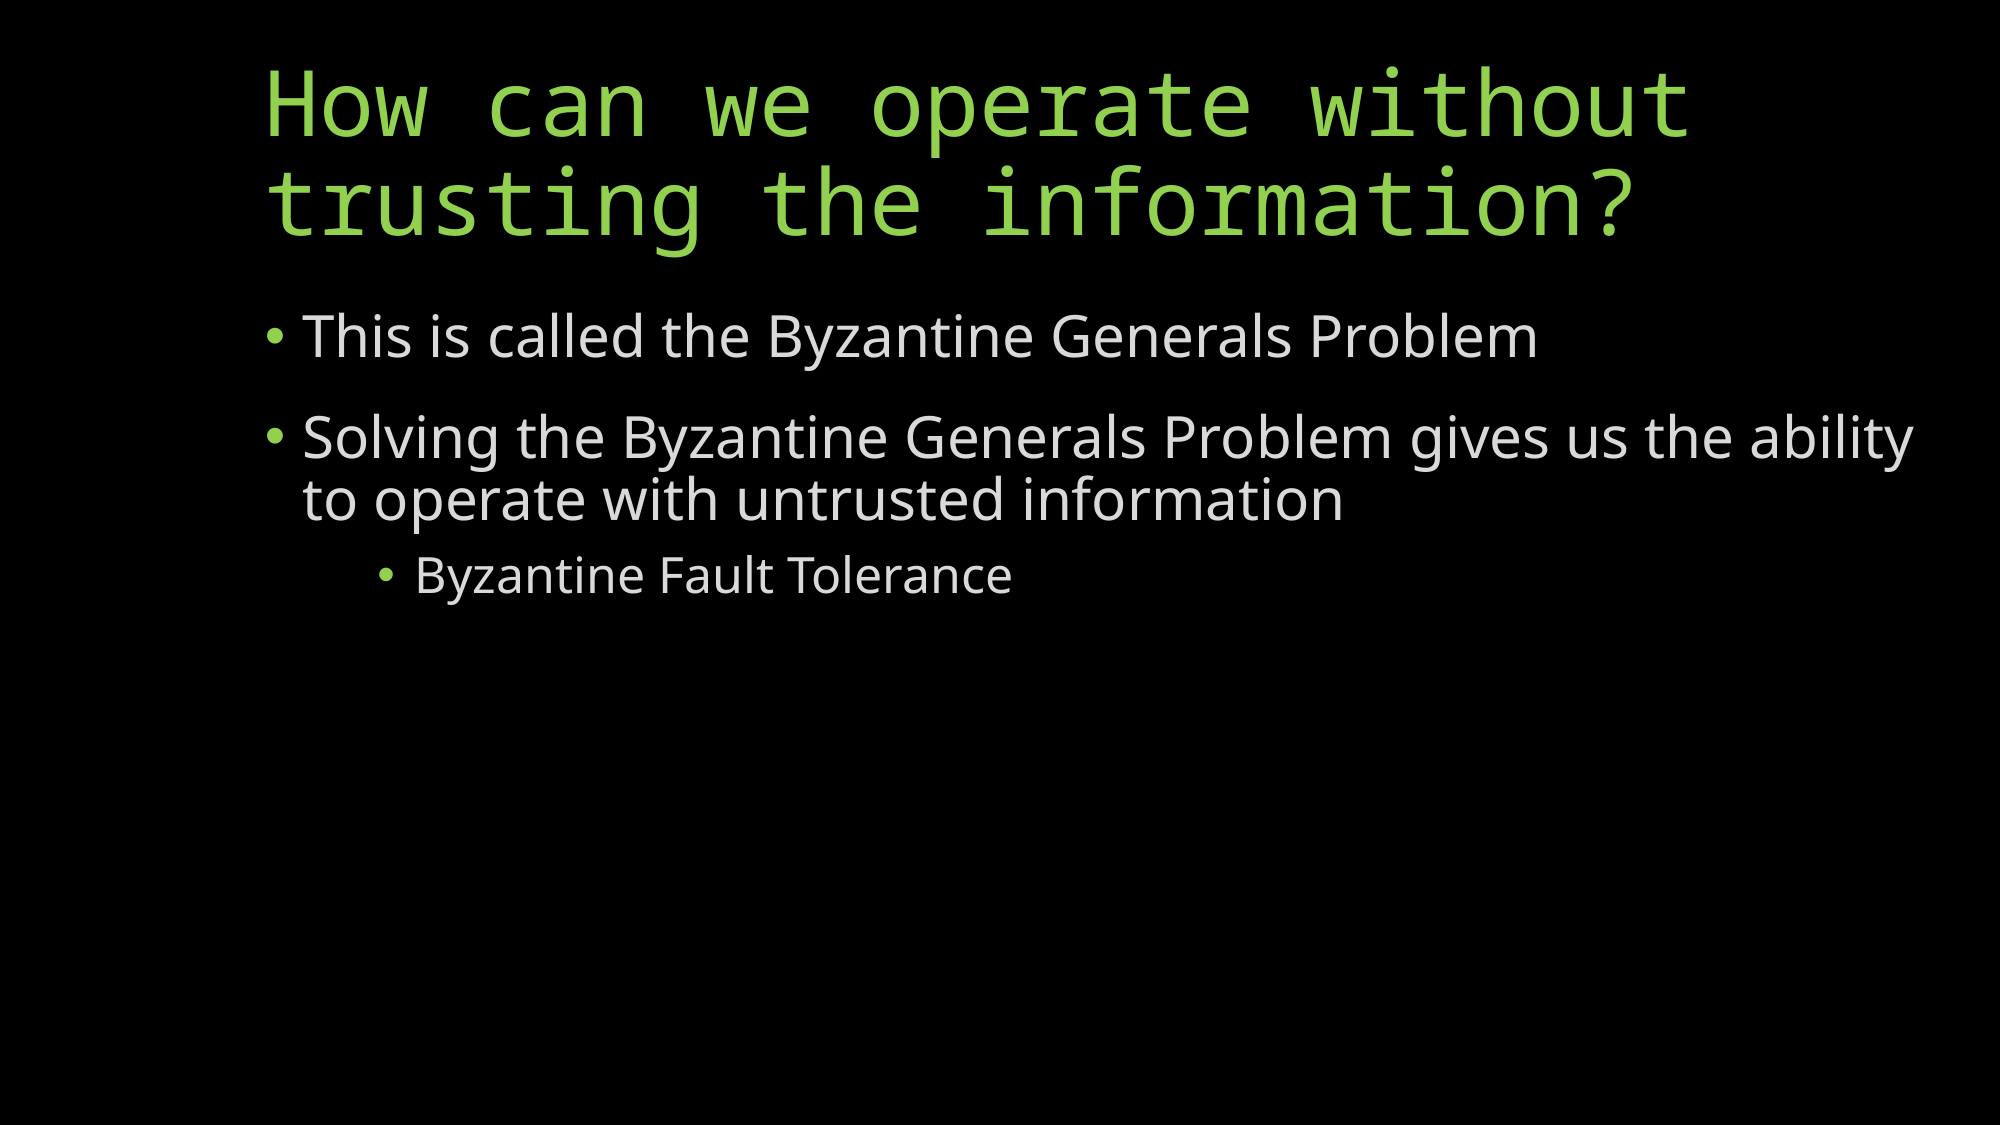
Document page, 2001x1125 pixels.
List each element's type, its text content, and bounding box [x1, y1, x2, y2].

list This is called the Byzantine Generals Problem Solving the Byzantine Generals Problem gives us the ability to operate with untrusted information Byzantine Fault Tolerance [249, 299, 1938, 1000]
title How can we operate without trusting the information? [249, 75, 1750, 263]
